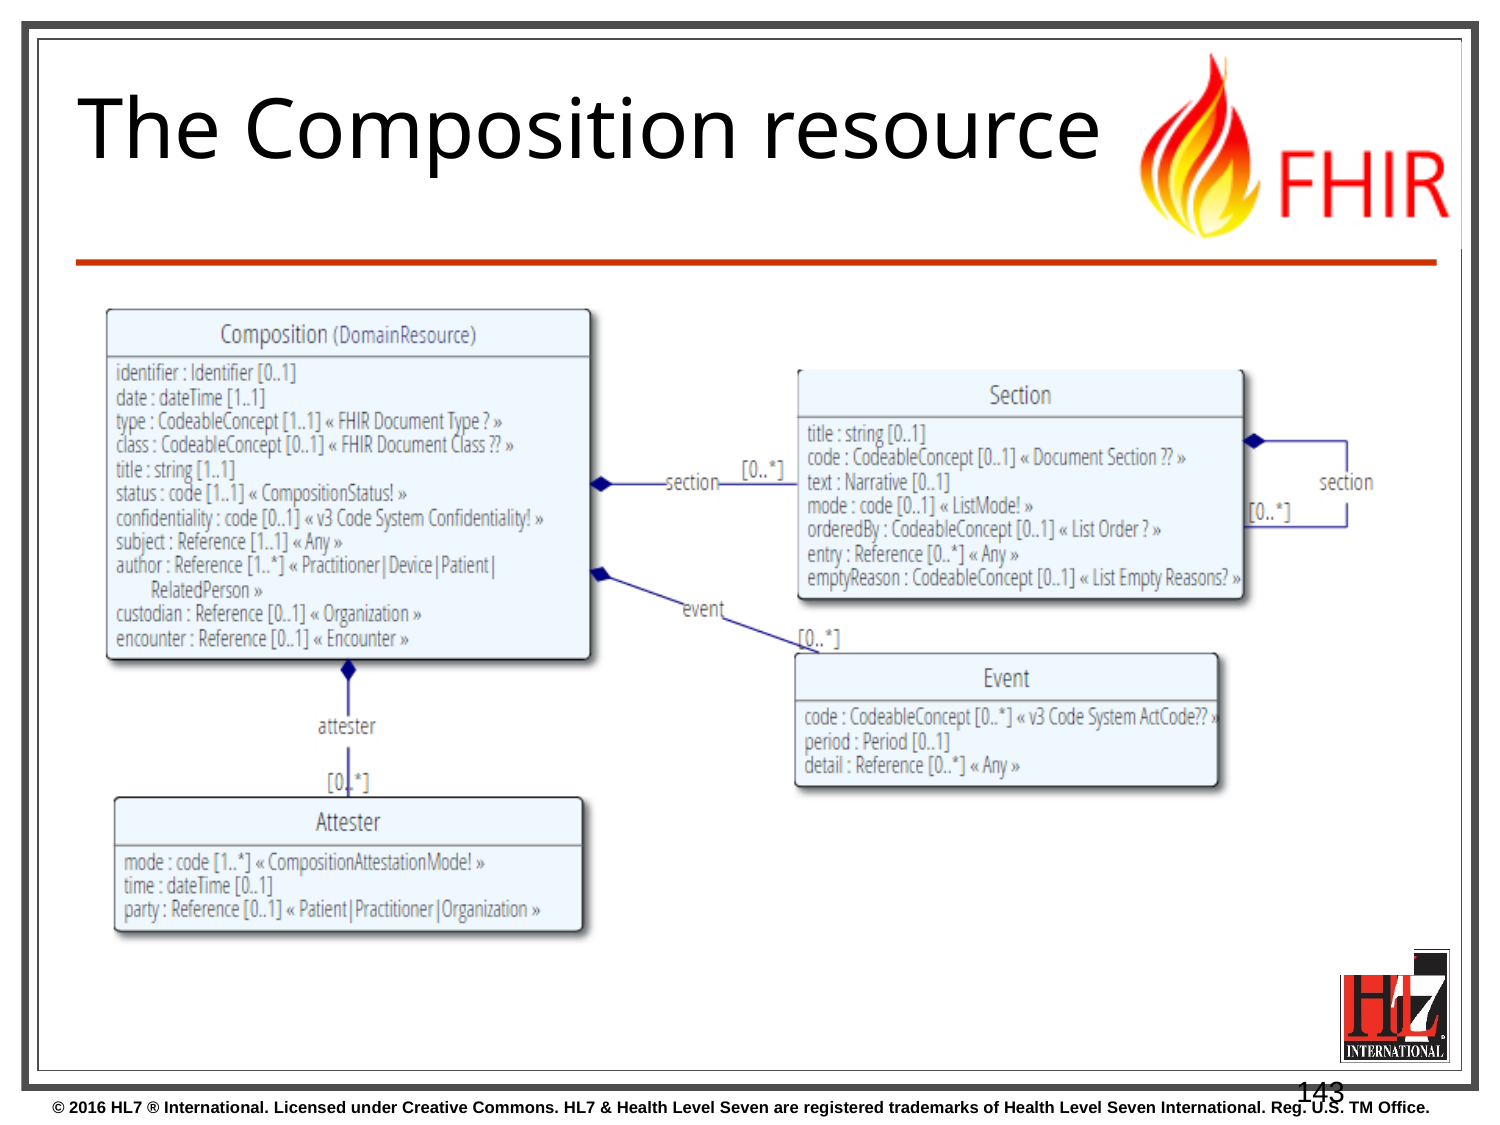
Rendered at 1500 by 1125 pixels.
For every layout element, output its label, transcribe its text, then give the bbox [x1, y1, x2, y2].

slide_number 143 [1281, 1066, 1496, 1098]
picture [86, 287, 1450, 1063]
picture [1128, 42, 1462, 249]
text_box The Composition resource [62, 87, 1138, 183]
